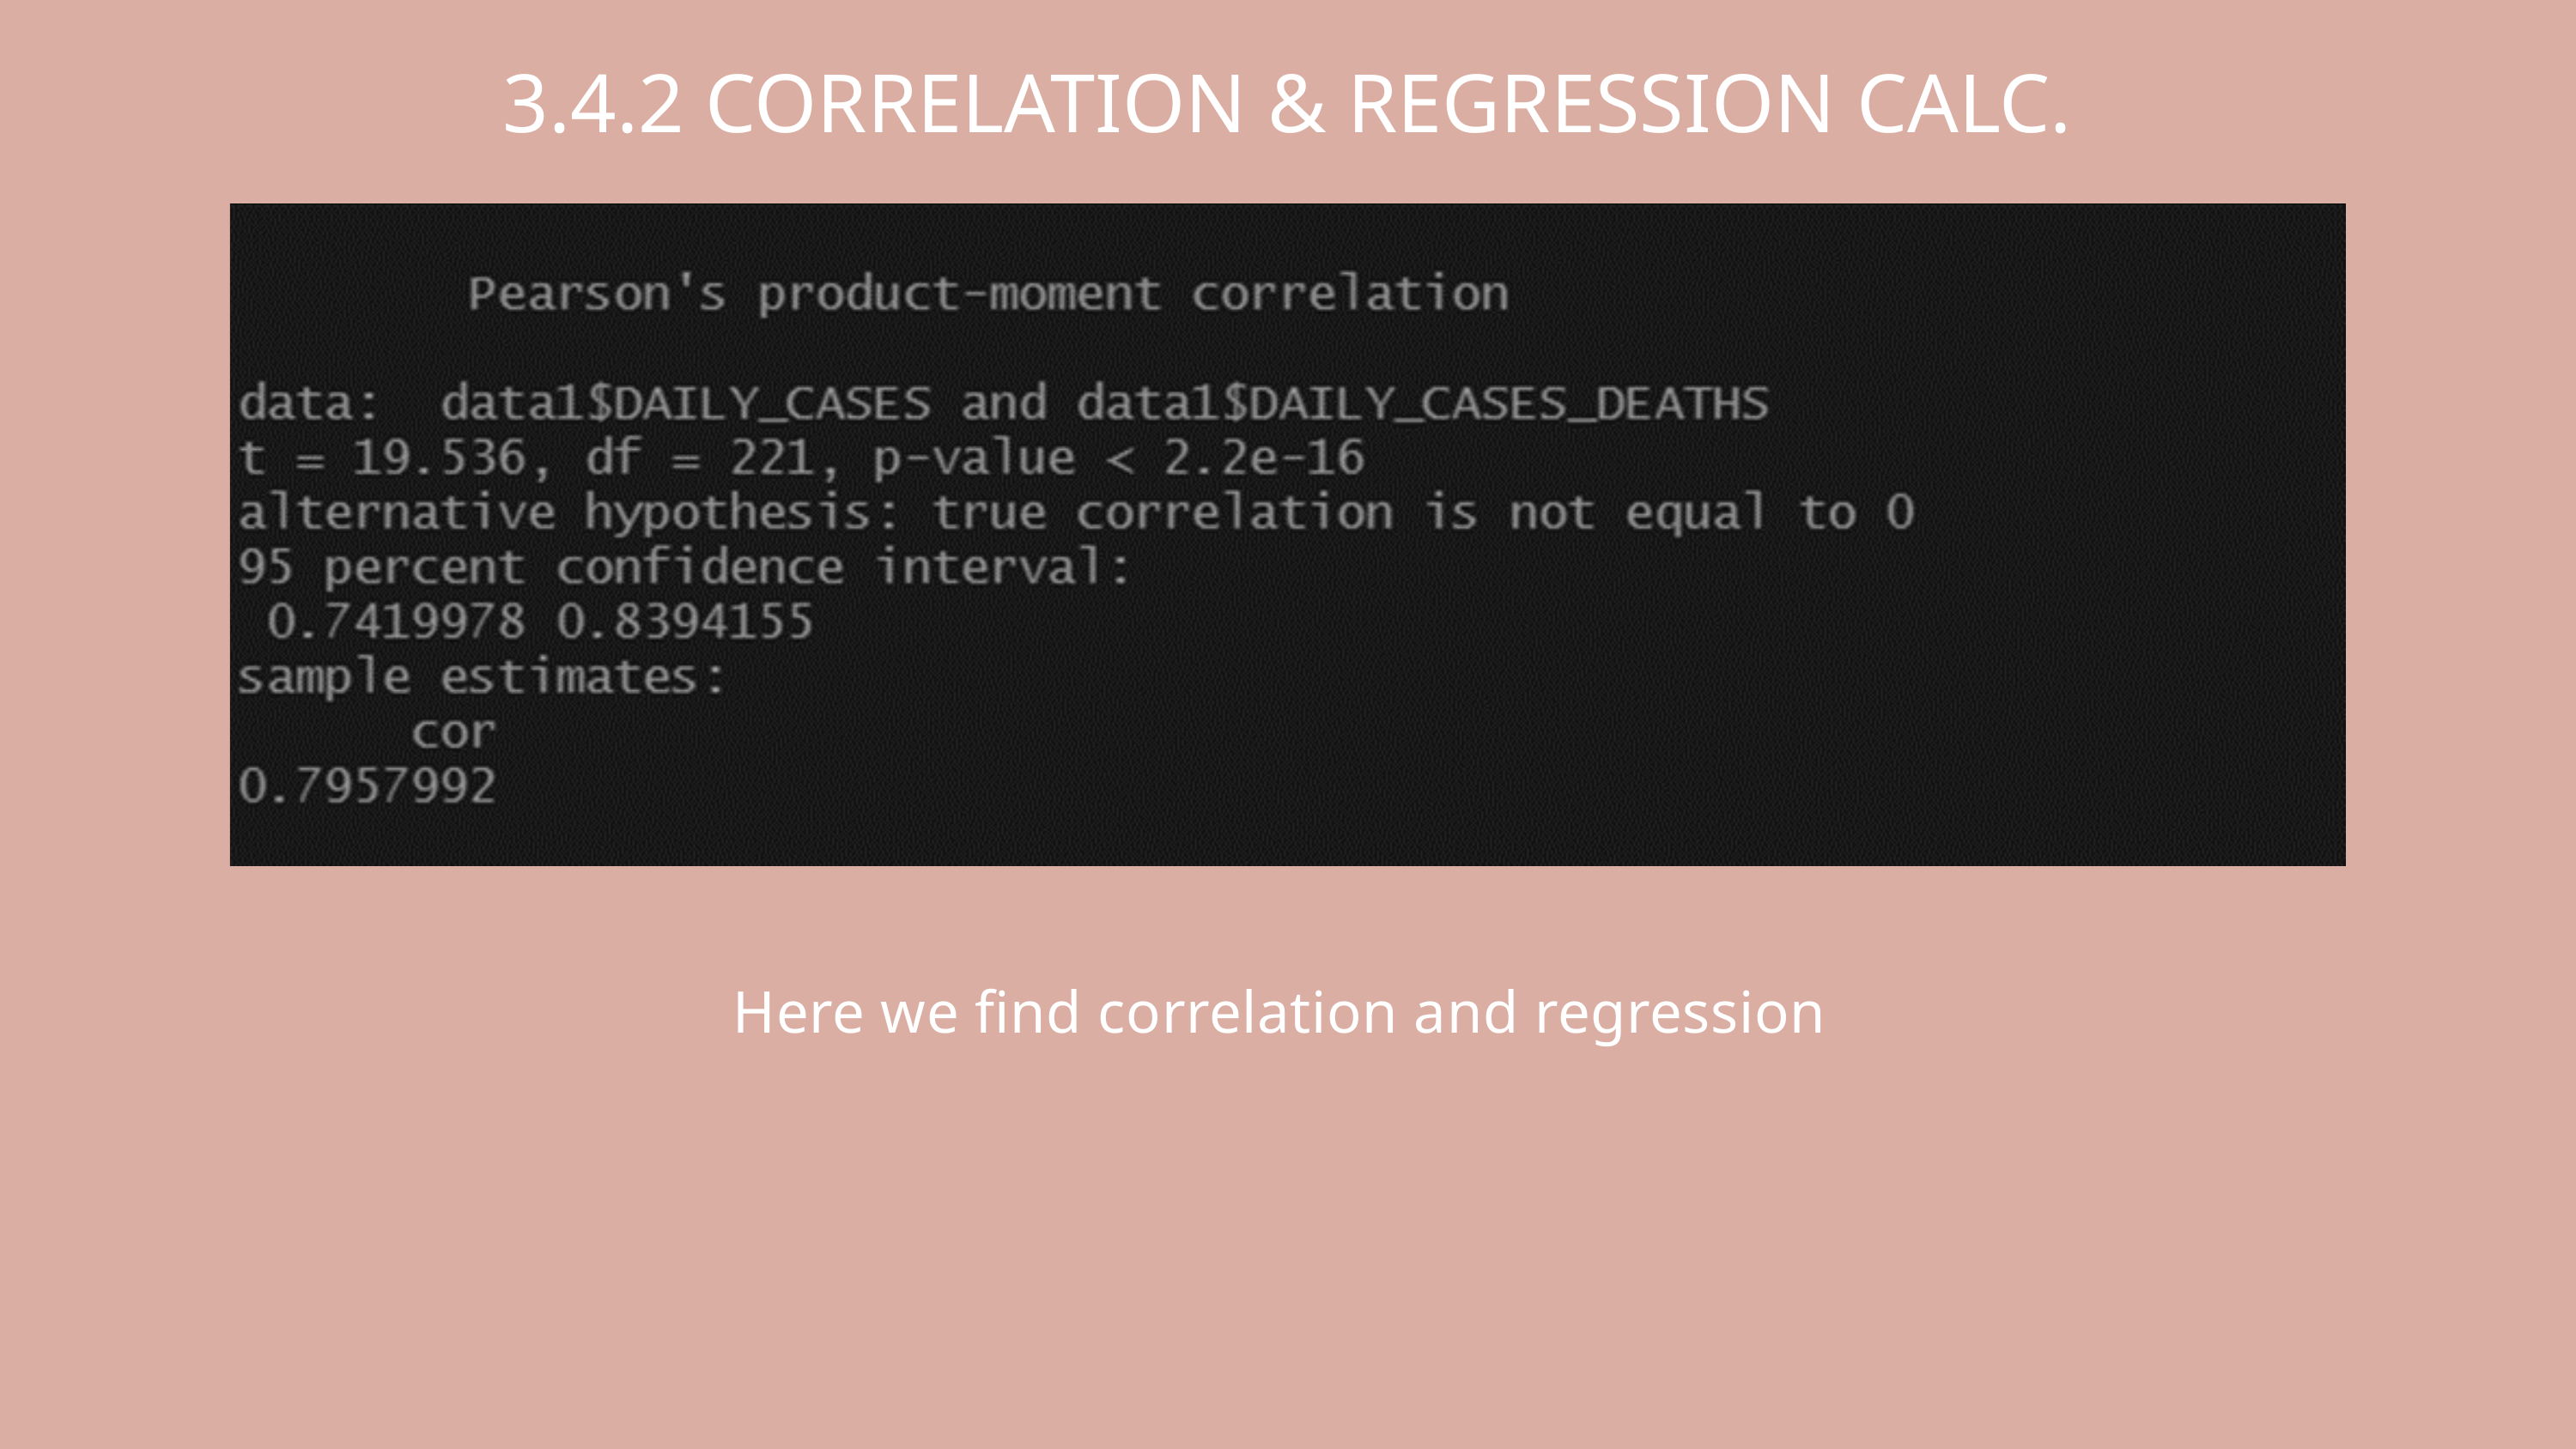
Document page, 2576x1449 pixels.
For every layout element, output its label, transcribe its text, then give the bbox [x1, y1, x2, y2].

text_box 3.4.2 CORRELATION & REGRESSION CALC. [463, 36, 2113, 149]
text_box [229, 203, 2346, 866]
text_box Here we find correlation and regression [677, 975, 1899, 1046]
